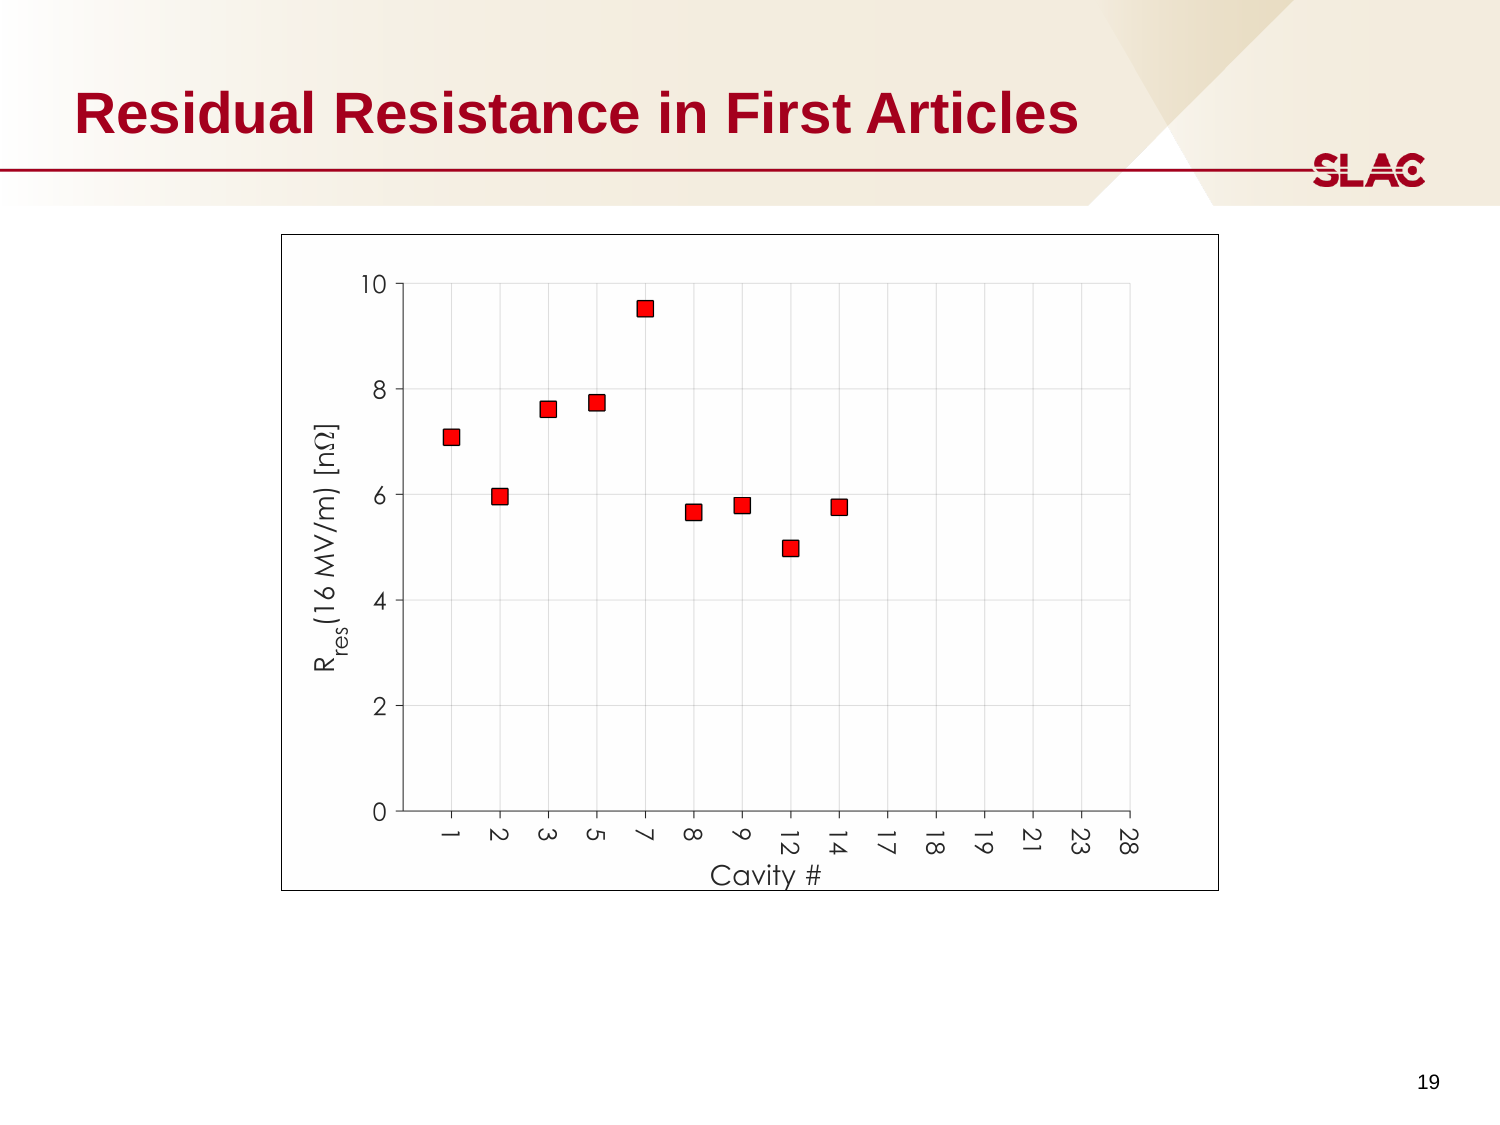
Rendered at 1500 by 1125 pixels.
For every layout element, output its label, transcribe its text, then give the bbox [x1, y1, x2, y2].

picture [280, 234, 1219, 891]
slide_number 19 [1405, 1036, 1458, 1125]
picture [0, 0, 1500, 206]
title Residual Resistance in First Articles [74, 21, 1404, 145]
